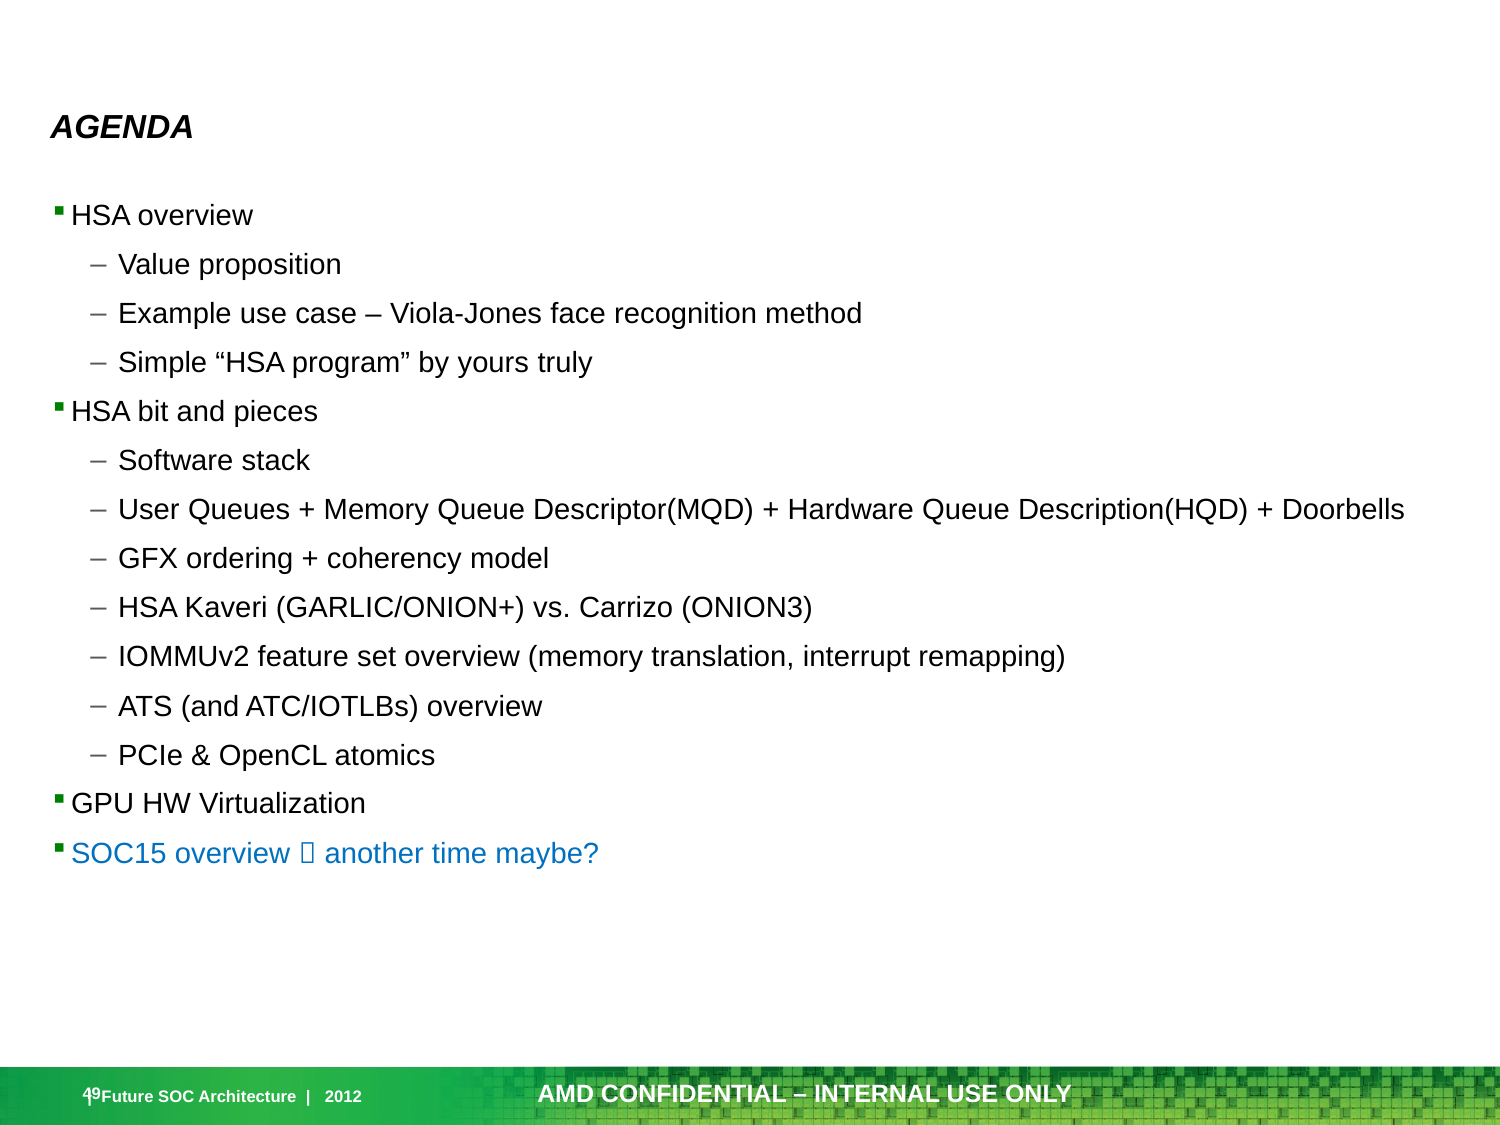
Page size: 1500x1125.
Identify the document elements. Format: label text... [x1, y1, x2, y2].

title Agenda [50, 104, 1446, 210]
list HSA overview Value proposition Example use case – Viola-Jones face recognition method Simple “HSA program” by yours truly HSA bit and pieces Software stack User Queues + Memory Queue Descriptor(MQD) + Hardware Queue Description(HQD) + Doorbells GFX ordering + coherency model HSA Kaveri (GARLIC/ONION+) vs. Carrizo (ONION3) IOMMUv2 feature set overview (memory translation, interrupt remapping) ATS (and ATC/IOTLBs) overview PCIe & OpenCL atomics GPU HW Virtualization SOC15 overview  another time maybe? [52, 196, 1448, 977]
picture [0, 0, 1500, 1125]
